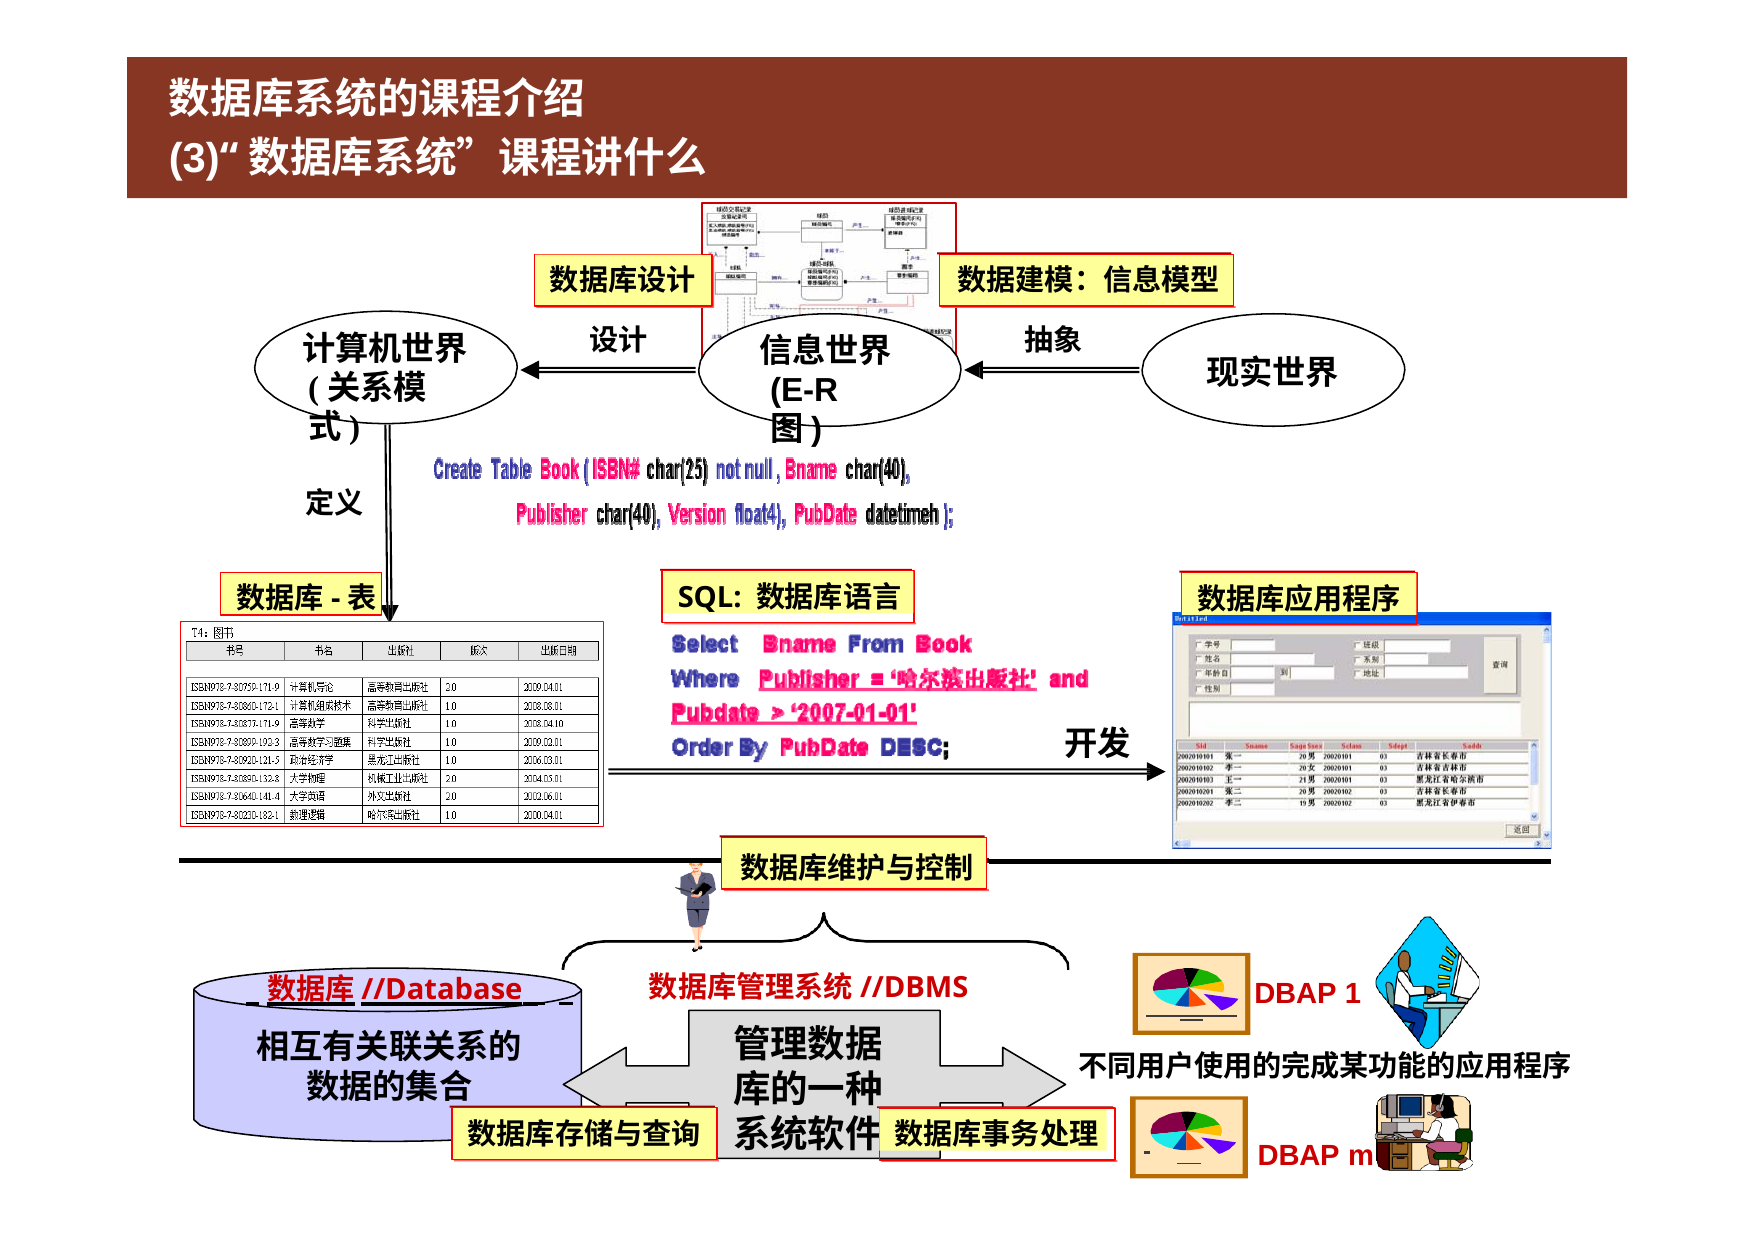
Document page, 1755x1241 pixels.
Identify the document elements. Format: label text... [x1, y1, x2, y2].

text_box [449, 835, 1118, 1163]
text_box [430, 455, 1091, 568]
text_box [534, 252, 1236, 309]
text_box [178, 570, 1576, 1179]
title 数据库系统的课程介绍 (3)“数据库系统”课程讲什么 [168, 59, 1164, 279]
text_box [254, 203, 1406, 568]
